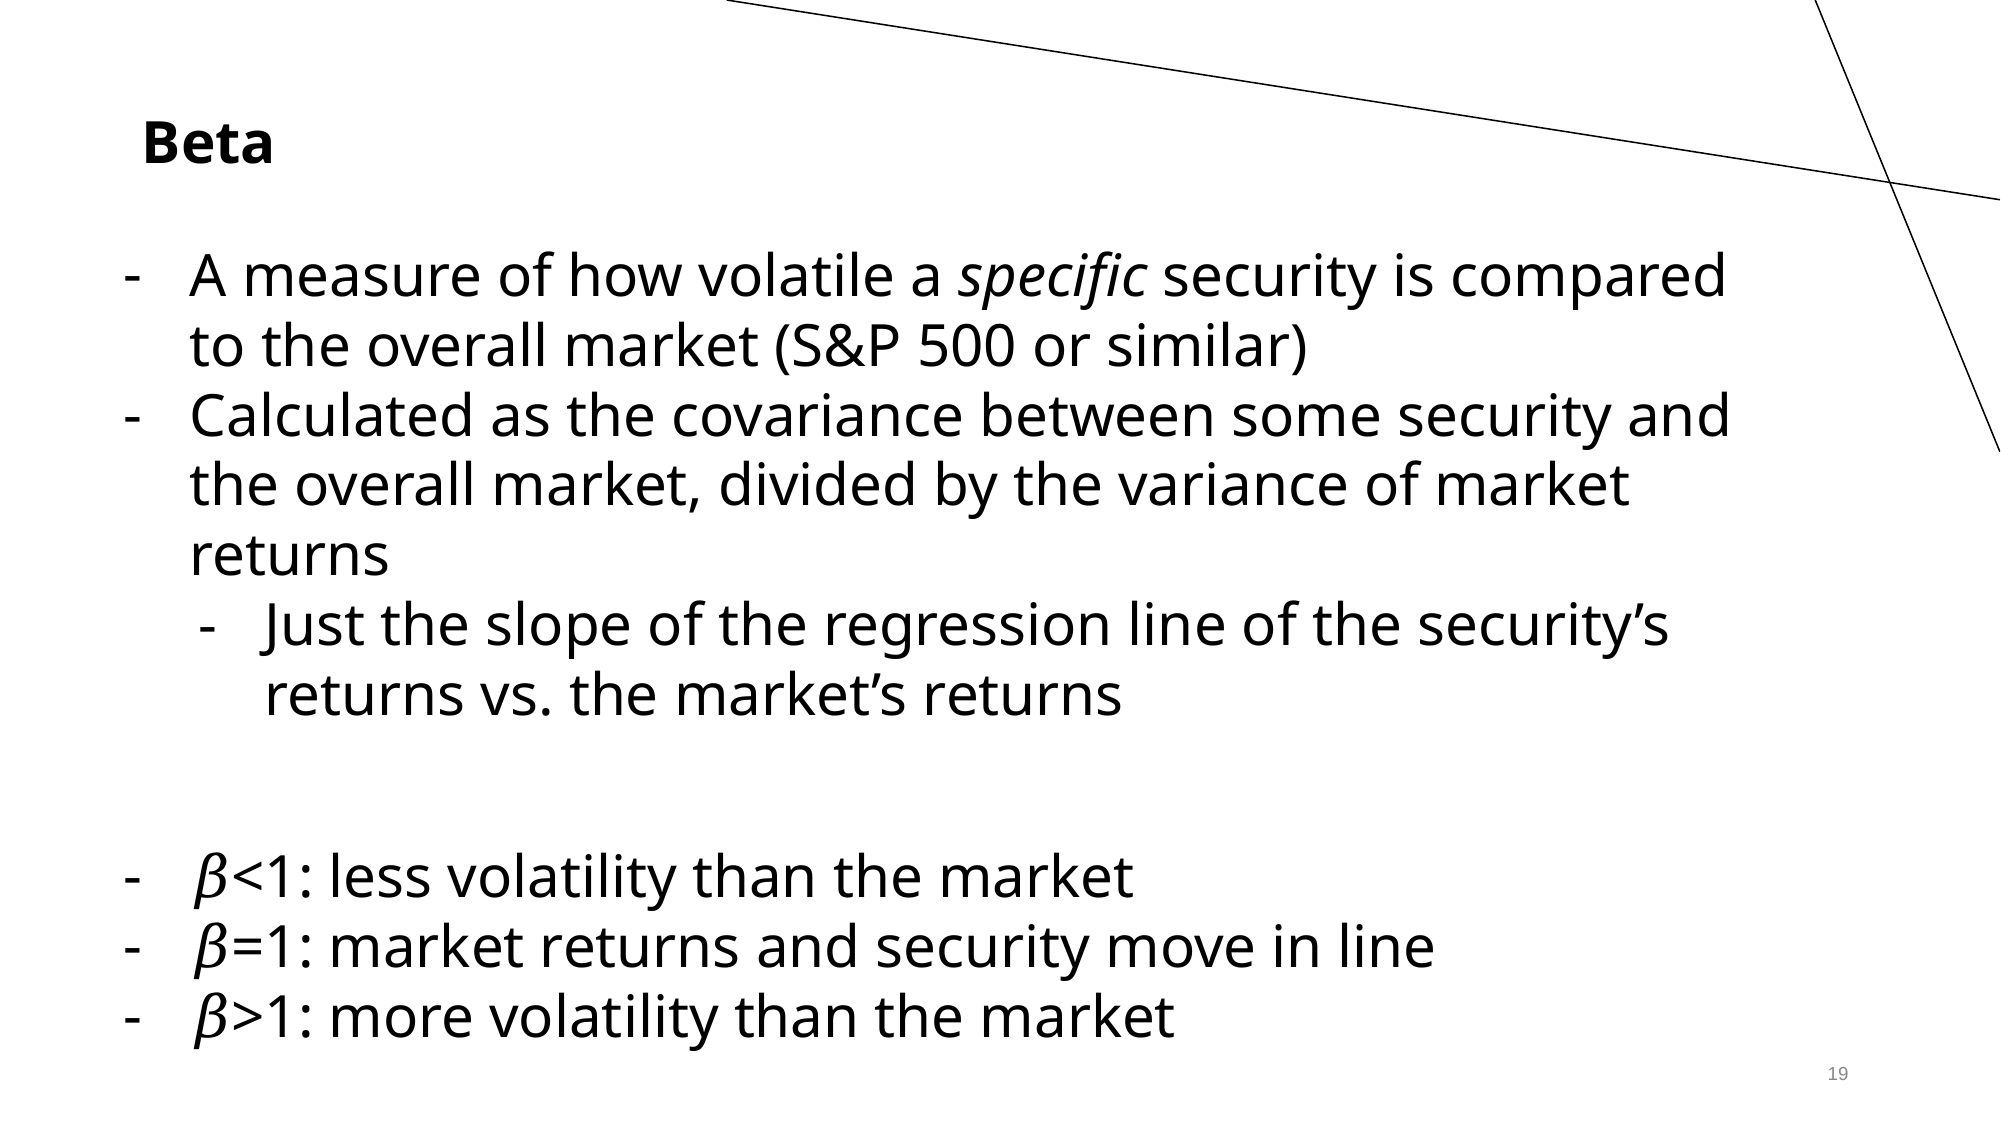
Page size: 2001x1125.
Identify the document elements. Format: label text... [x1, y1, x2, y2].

slide_number ‹#› [1701, 1042, 1864, 1103]
title Beta [126, 49, 1760, 184]
list A measure of how volatile a specific security is compared to the overall market (S&P 500 or similar) Calculated as the covariance between some security and the overall market, divided by the variance of market returns Just the slope of the regression line of the security’s returns vs. the market’s returns 𝛽<1: less volatility than the market 𝛽=1: market returns and security move in line 𝛽>1: more volatility than the market [99, 237, 1787, 1043]
